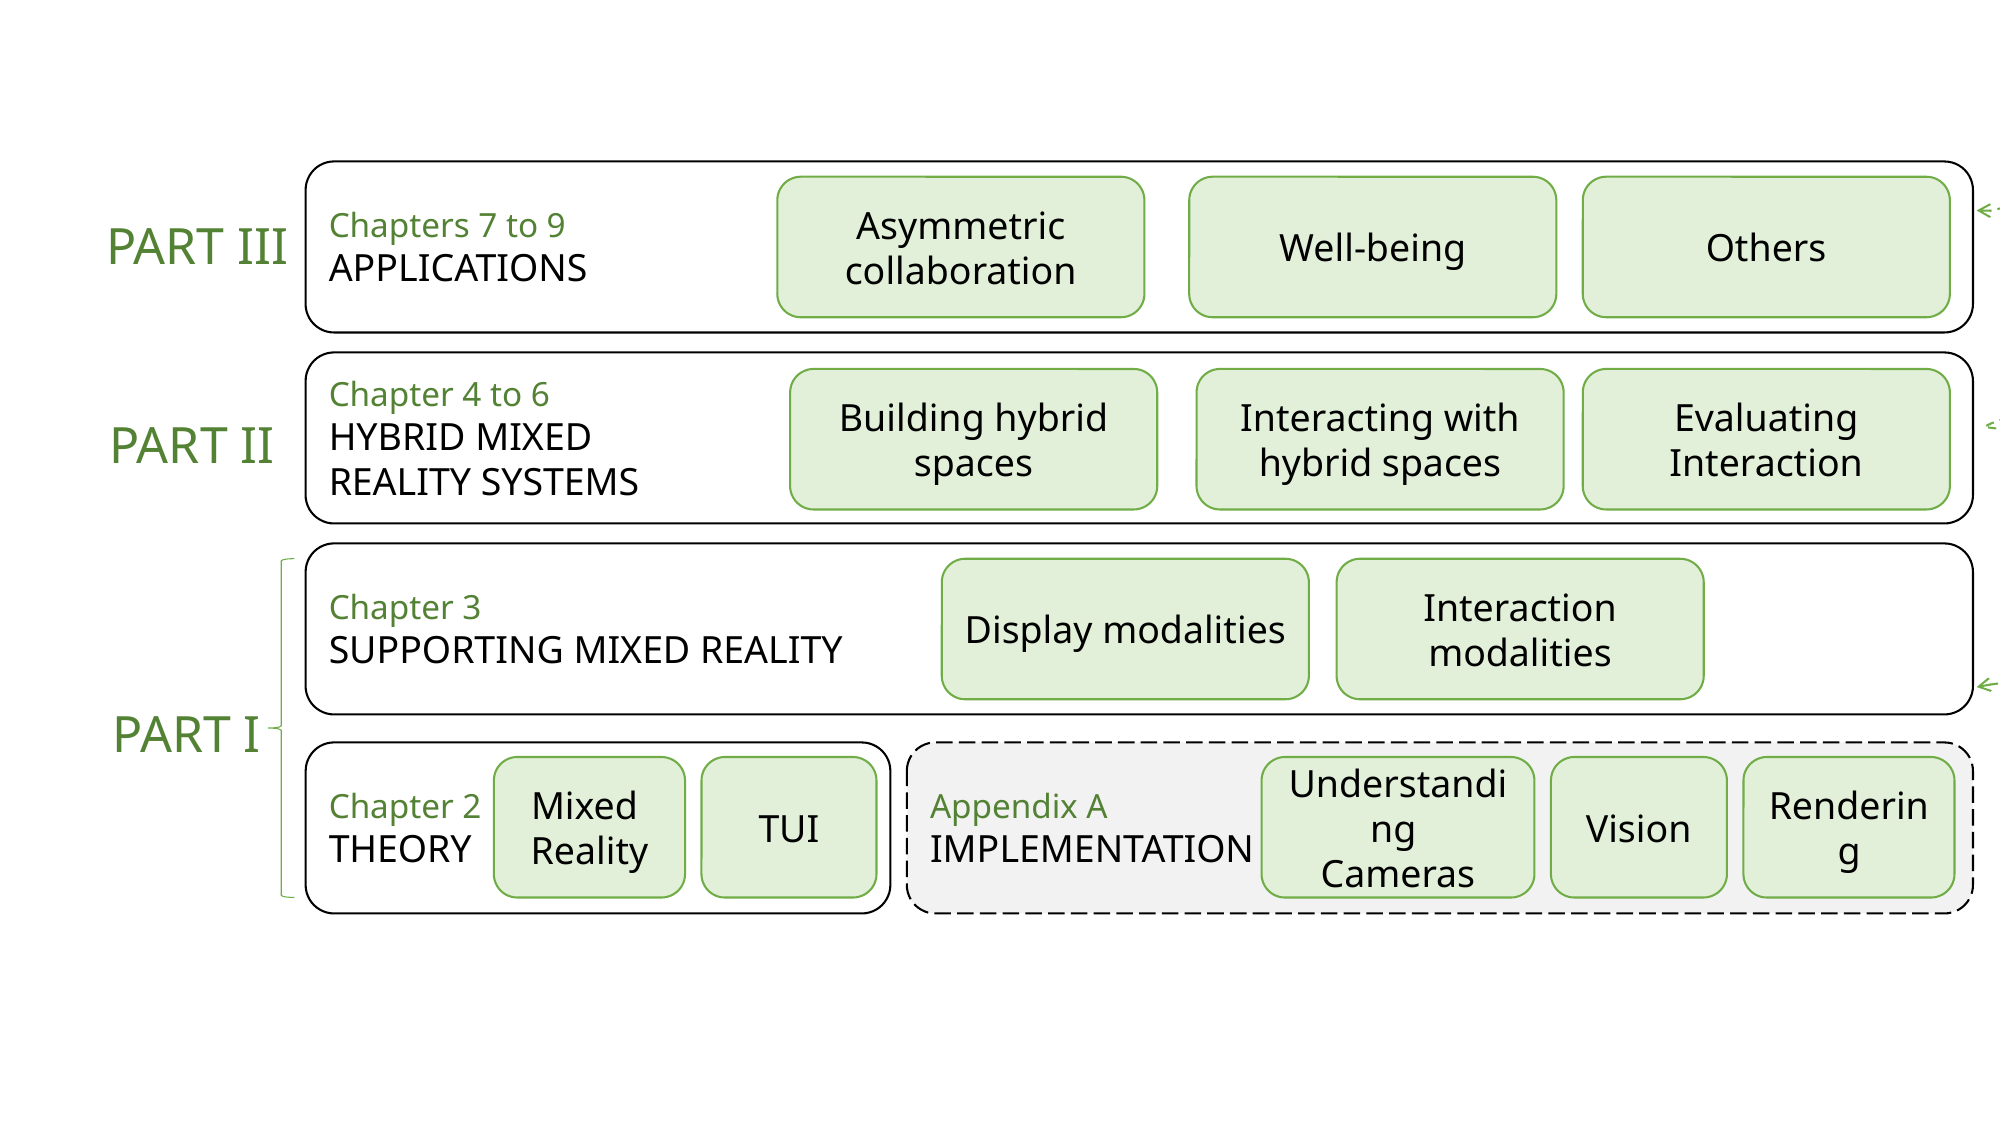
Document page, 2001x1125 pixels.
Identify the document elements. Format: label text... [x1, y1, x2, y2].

text_box [268, 558, 295, 898]
text_box Well-being [1188, 175, 1558, 319]
text_box Mixed Reality [492, 755, 687, 899]
text_box Chapters 7 to 9 APPLICATIONS [304, 160, 1975, 334]
text_box Asymmetric collaboration [776, 175, 1146, 319]
text_box Building hybrid spaces [789, 367, 1159, 511]
text_box TUI [700, 755, 878, 899]
text_box [1976, 203, 2000, 692]
text_box Vision [1549, 755, 1728, 899]
text_box Evaluating Interaction [1581, 367, 1951, 511]
text_box PART II [94, 406, 290, 482]
text_box Understanding Cameras [1260, 755, 1536, 899]
text_box Interacting with hybrid spaces [1195, 367, 1565, 511]
text_box PART I [97, 694, 276, 770]
text_box PART III [91, 206, 304, 282]
text_box Chapter 3 SUPPORTING MIXED REALITY [304, 542, 1975, 716]
text_box Interaction modalities [1335, 557, 1705, 701]
text_box Appendix A IMPLEMENTATION [905, 741, 1975, 915]
text_box Rendering [1742, 755, 1956, 899]
text_box Others [1581, 175, 1951, 319]
text_box Chapter 2 THEORY [304, 741, 892, 915]
text_box Chapter 4 to 6 HYBRID MIXED REALITY SYSTEMS [304, 351, 1975, 525]
text_box Display modalities [940, 557, 1310, 701]
